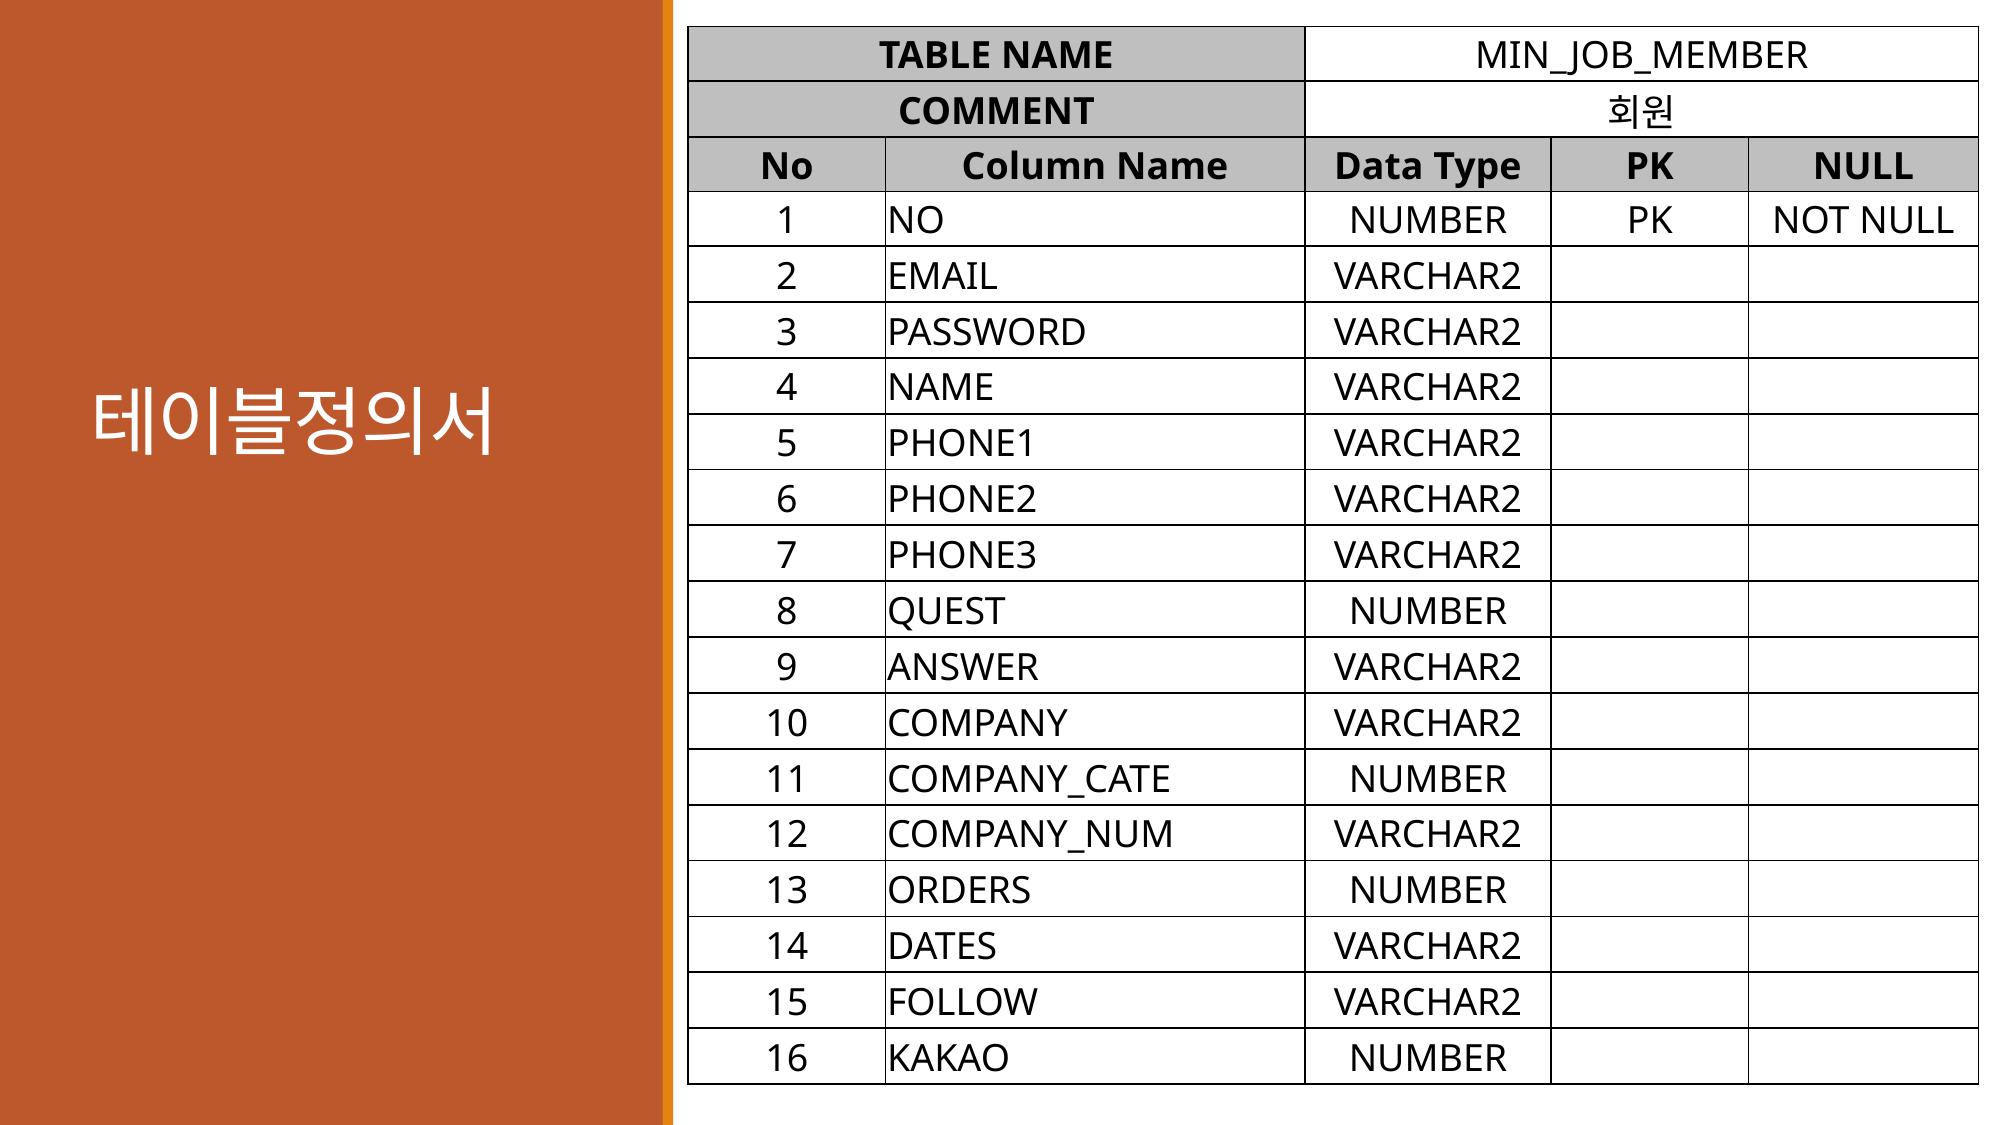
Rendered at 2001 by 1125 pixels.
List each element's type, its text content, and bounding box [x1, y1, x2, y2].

table_cell EMAIL [886, 247, 1304, 301]
table_cell COMPANY_CATE [886, 750, 1304, 804]
table_cell [1749, 861, 1978, 916]
table_cell 11 [689, 750, 885, 804]
table_cell VARCHAR2 [1306, 917, 1550, 971]
table_cell ANSWER [886, 638, 1304, 692]
table_cell NOT NULL [1749, 192, 1978, 245]
table_cell VARCHAR2 [1306, 638, 1550, 692]
table_cell 7 [689, 526, 885, 580]
table_cell DATES [886, 917, 1304, 971]
table_cell 6 [689, 470, 885, 524]
table_cell [1552, 861, 1748, 916]
table_cell [1749, 526, 1978, 580]
title 테이블정의서 [75, 97, 600, 473]
table_cell [1552, 750, 1748, 804]
table_cell [1552, 303, 1748, 357]
table_cell PK [1552, 138, 1748, 191]
table_cell NAME [886, 359, 1304, 413]
table_cell [1552, 582, 1748, 636]
table_cell VARCHAR2 [1306, 526, 1550, 580]
table_cell 2 [689, 247, 885, 301]
table_cell NUMBER [1306, 750, 1550, 804]
table_cell 8 [689, 582, 885, 636]
table_header TABLE NAME [689, 27, 1304, 80]
table_cell COMPANY_NUM [886, 806, 1304, 860]
table_cell [1749, 694, 1978, 748]
table_cell [1749, 750, 1978, 804]
table_cell [1552, 526, 1748, 580]
table_cell VARCHAR2 [1306, 247, 1550, 301]
table_cell 10 [689, 694, 885, 748]
table_cell 5 [689, 415, 885, 469]
table_cell VARCHAR2 [1306, 806, 1550, 860]
table_cell [1552, 694, 1748, 748]
table_cell NUMBER [1306, 192, 1550, 245]
table_cell NUMBER [1306, 861, 1550, 916]
table_cell NULL [1749, 138, 1978, 191]
table_cell VARCHAR2 [1306, 973, 1550, 1027]
table_cell NUMBER [1306, 1029, 1550, 1083]
table_cell [1749, 470, 1978, 524]
table_cell 12 [689, 806, 885, 860]
table_cell No [689, 138, 885, 191]
table_cell [1552, 638, 1748, 692]
table_cell PHONE1 [886, 415, 1304, 469]
table_cell Data Type [1306, 138, 1550, 191]
table_cell 4 [689, 359, 885, 413]
table_cell VARCHAR2 [1306, 415, 1550, 469]
table_cell PHONE3 [886, 526, 1304, 580]
table_cell [1749, 973, 1978, 1027]
table_cell [1552, 1029, 1748, 1083]
table_cell 9 [689, 638, 885, 692]
table_cell 13 [689, 861, 885, 916]
table_cell Column Name [886, 138, 1304, 191]
table_cell [1749, 806, 1978, 860]
table_cell 1 [689, 192, 885, 245]
table_cell [1749, 415, 1978, 469]
table_header MIN_JOB_MEMBER [1306, 27, 1978, 80]
table_cell FOLLOW [886, 973, 1304, 1027]
table_cell NO [886, 192, 1304, 245]
table_cell [1749, 917, 1978, 971]
table_cell 회원 [1306, 82, 1978, 136]
table_cell 3 [689, 303, 885, 357]
table_cell VARCHAR2 [1306, 359, 1550, 413]
table_cell [1749, 582, 1978, 636]
table_cell 14 [689, 917, 885, 971]
table_cell [1552, 917, 1748, 971]
table_cell 15 [689, 973, 885, 1027]
table_cell 16 [689, 1029, 885, 1083]
table_cell [1552, 470, 1748, 524]
table_cell PASSWORD [886, 303, 1304, 357]
table_cell VARCHAR2 [1306, 303, 1550, 357]
table_cell [1552, 415, 1748, 469]
table_cell [1749, 247, 1978, 301]
table_cell PHONE2 [886, 470, 1304, 524]
table_cell VARCHAR2 [1306, 470, 1550, 524]
table_cell [1749, 638, 1978, 692]
table_cell NUMBER [1306, 582, 1550, 636]
table_cell [1749, 303, 1978, 357]
table_cell [1552, 359, 1748, 413]
table_cell VARCHAR2 [1306, 694, 1550, 748]
table_cell [1552, 247, 1748, 301]
table_cell [1552, 973, 1748, 1027]
table_cell KAKAO [886, 1029, 1304, 1083]
table_cell [1749, 359, 1978, 413]
table_cell [1749, 1029, 1978, 1083]
table_cell COMMENT [689, 82, 1304, 136]
table_cell COMPANY [886, 694, 1304, 748]
table_cell PK [1552, 192, 1748, 245]
table_cell ORDERS [886, 861, 1304, 916]
table_cell [1552, 806, 1748, 860]
table_cell QUEST [886, 582, 1304, 636]
